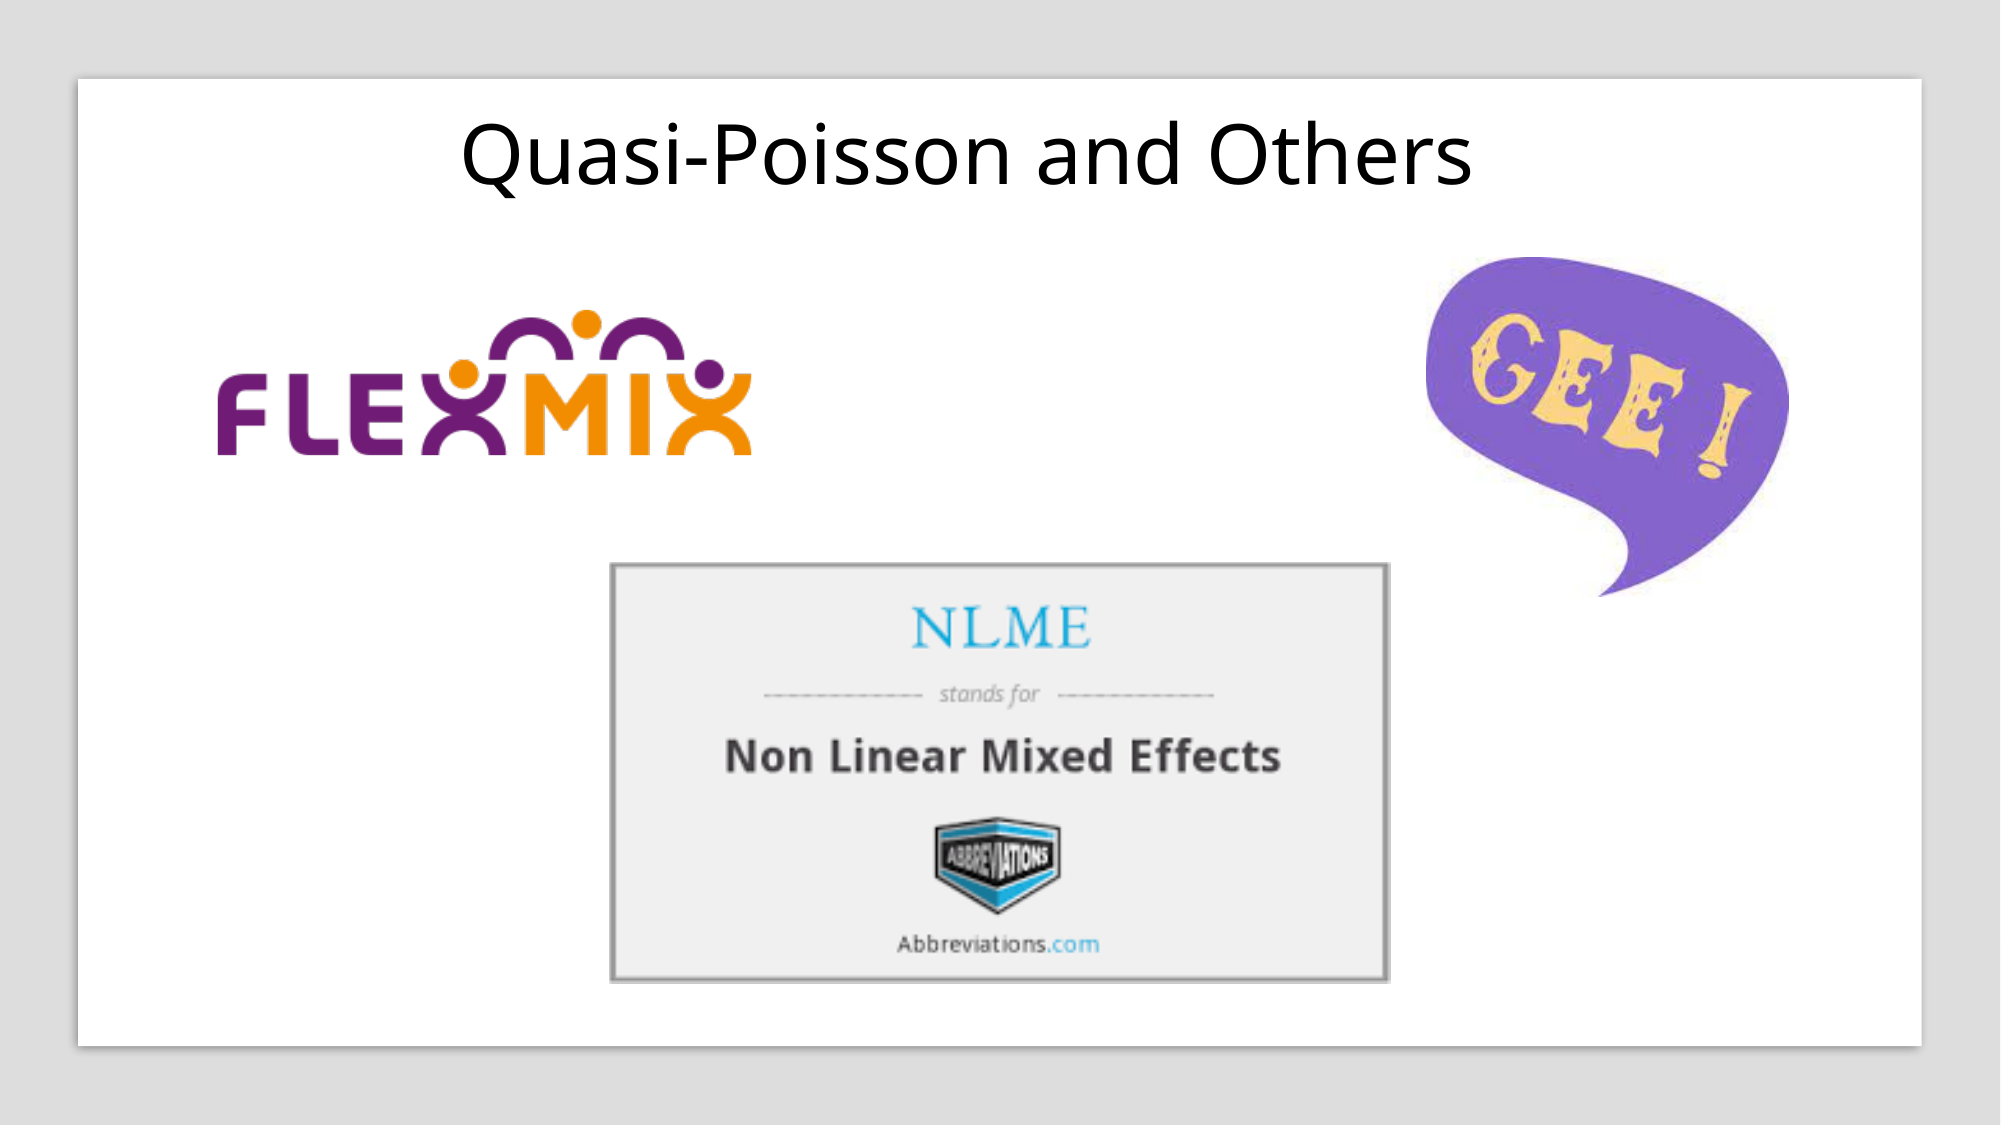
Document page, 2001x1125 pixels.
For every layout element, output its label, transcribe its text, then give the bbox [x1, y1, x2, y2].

text_box Quasi-Poisson and Others [145, 93, 1789, 187]
picture [1426, 256, 1790, 597]
text_box [0, 0, 2000, 1125]
text_box [77, 77, 1923, 1048]
picture [210, 119, 1392, 985]
